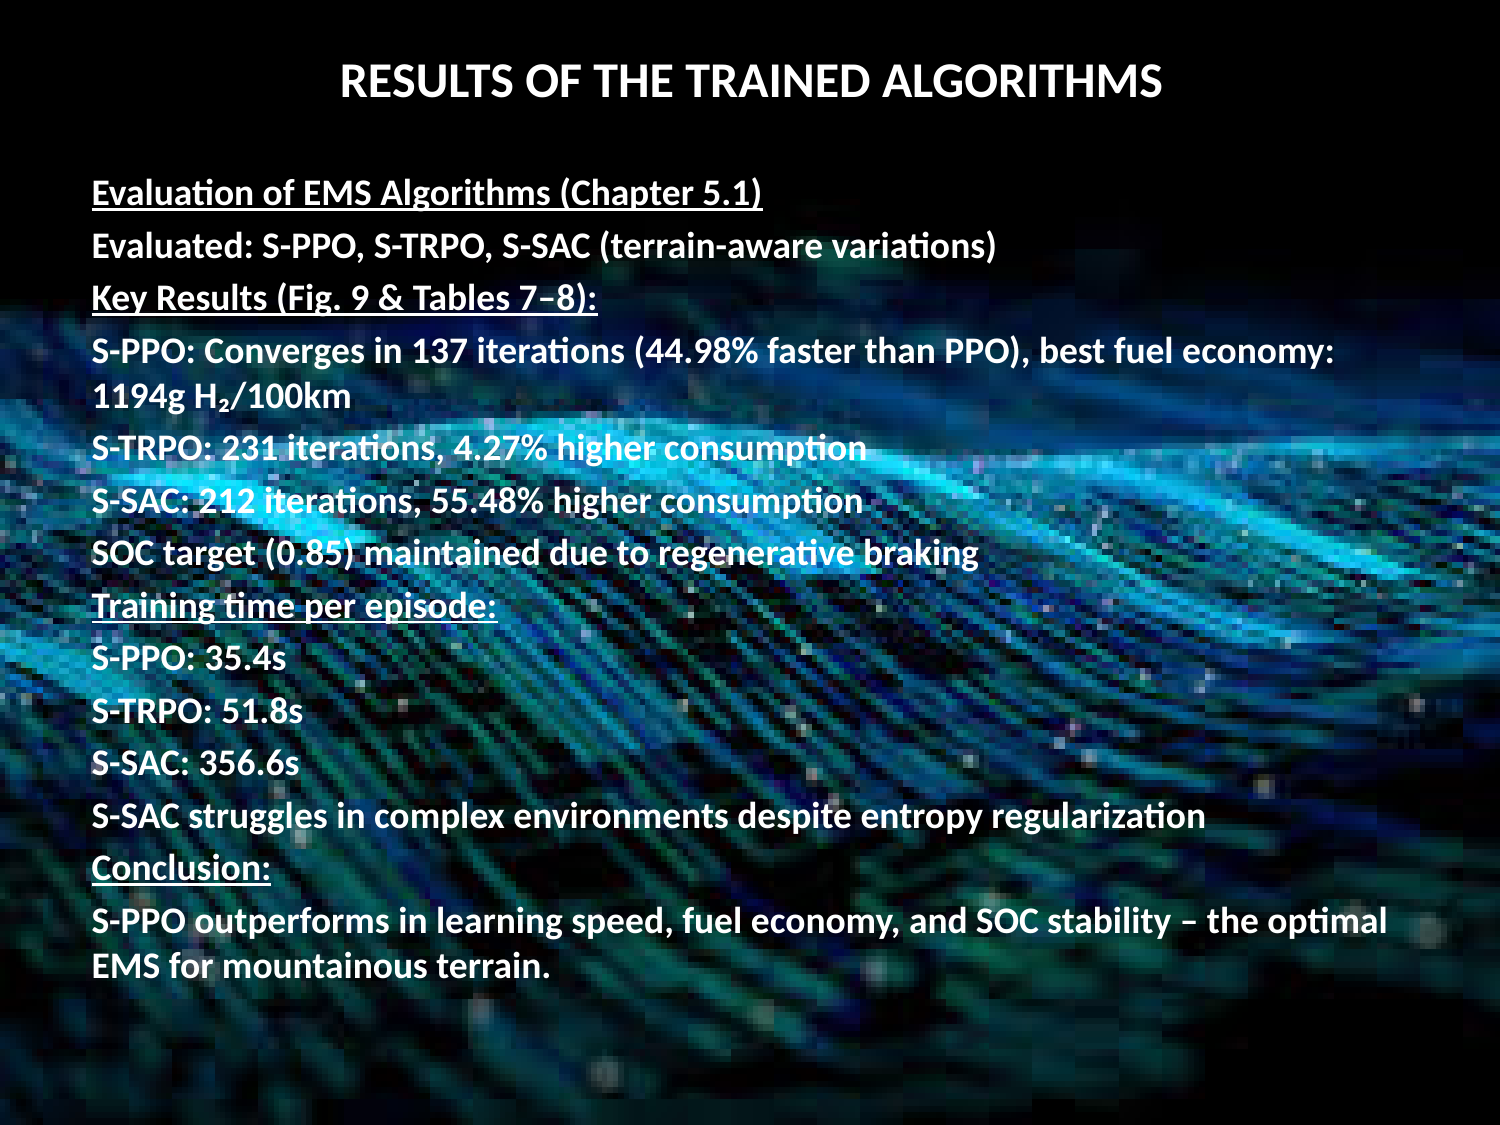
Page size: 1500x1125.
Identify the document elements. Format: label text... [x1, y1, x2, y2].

list Evaluation of EMS Algorithms (Chapter 5.1) Evaluated: S-PPO, S-TRPO, S-SAC (terrain-aware variations) Key Results (Fig. 9 & Tables 7–8): S-PPO: Converges in 137 iterations (44.98% faster than PPO), best fuel economy: 1194g H₂/100km S-TRPO: 231 iterations, 4.27% higher consumption S-SAC: 212 iterations, 55.48% higher consumption SOC target (0.85) maintained due to regenerative braking Training time per episode: S-PPO: 35.4s S-TRPO: 51.8s S-SAC: 356.6s S-SAC struggles in complex environments despite entropy regularization Conclusion: S-PPO outperforms in learning speed, fuel economy, and SOC stability – the optimal EMS for mountainous terrain. [76, 160, 1427, 904]
picture [347, 915, 362, 924]
picture [172, 924, 182, 933]
picture [132, 956, 139, 962]
picture [145, 956, 150, 966]
picture [289, 915, 295, 931]
title RESULTS OF THE TRAINED ALGORITHMS [76, 0, 1427, 160]
